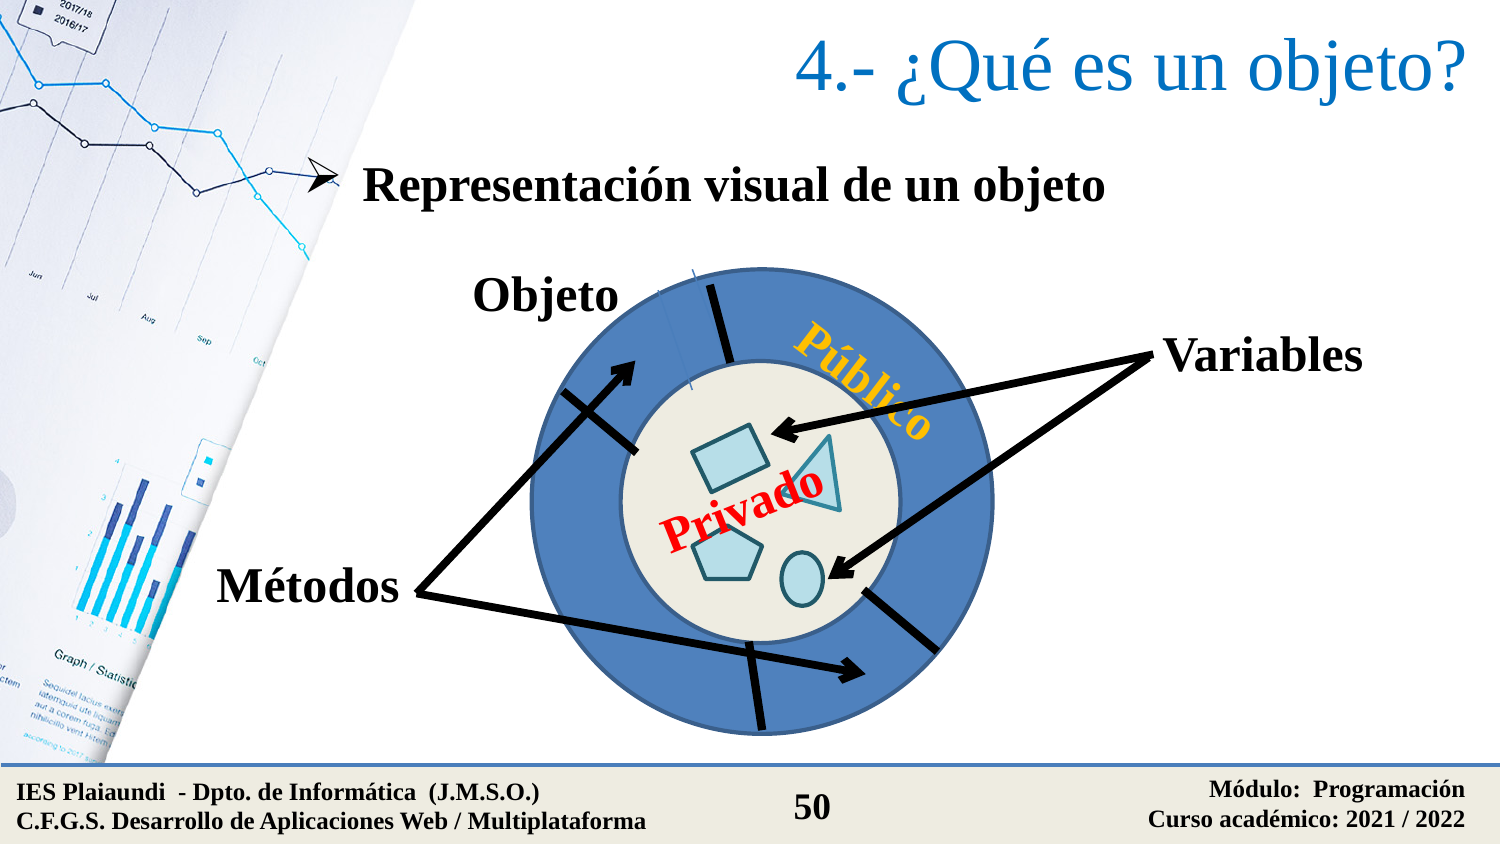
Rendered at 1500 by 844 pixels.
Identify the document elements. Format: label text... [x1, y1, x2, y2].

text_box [531, 269, 998, 735]
text_box Objeto [457, 254, 800, 329]
text_box Métodos [201, 545, 411, 620]
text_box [1, 764, 1500, 844]
title 4.- ¿Qué es un objeto? [1, 0, 1500, 122]
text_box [416, 593, 867, 675]
picture [0, 0, 1500, 763]
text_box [416, 360, 636, 592]
text_box Representación visual de un objeto [288, 143, 1387, 219]
text_box Variables [1147, 314, 1491, 389]
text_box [770, 353, 1154, 435]
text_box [827, 357, 1149, 580]
